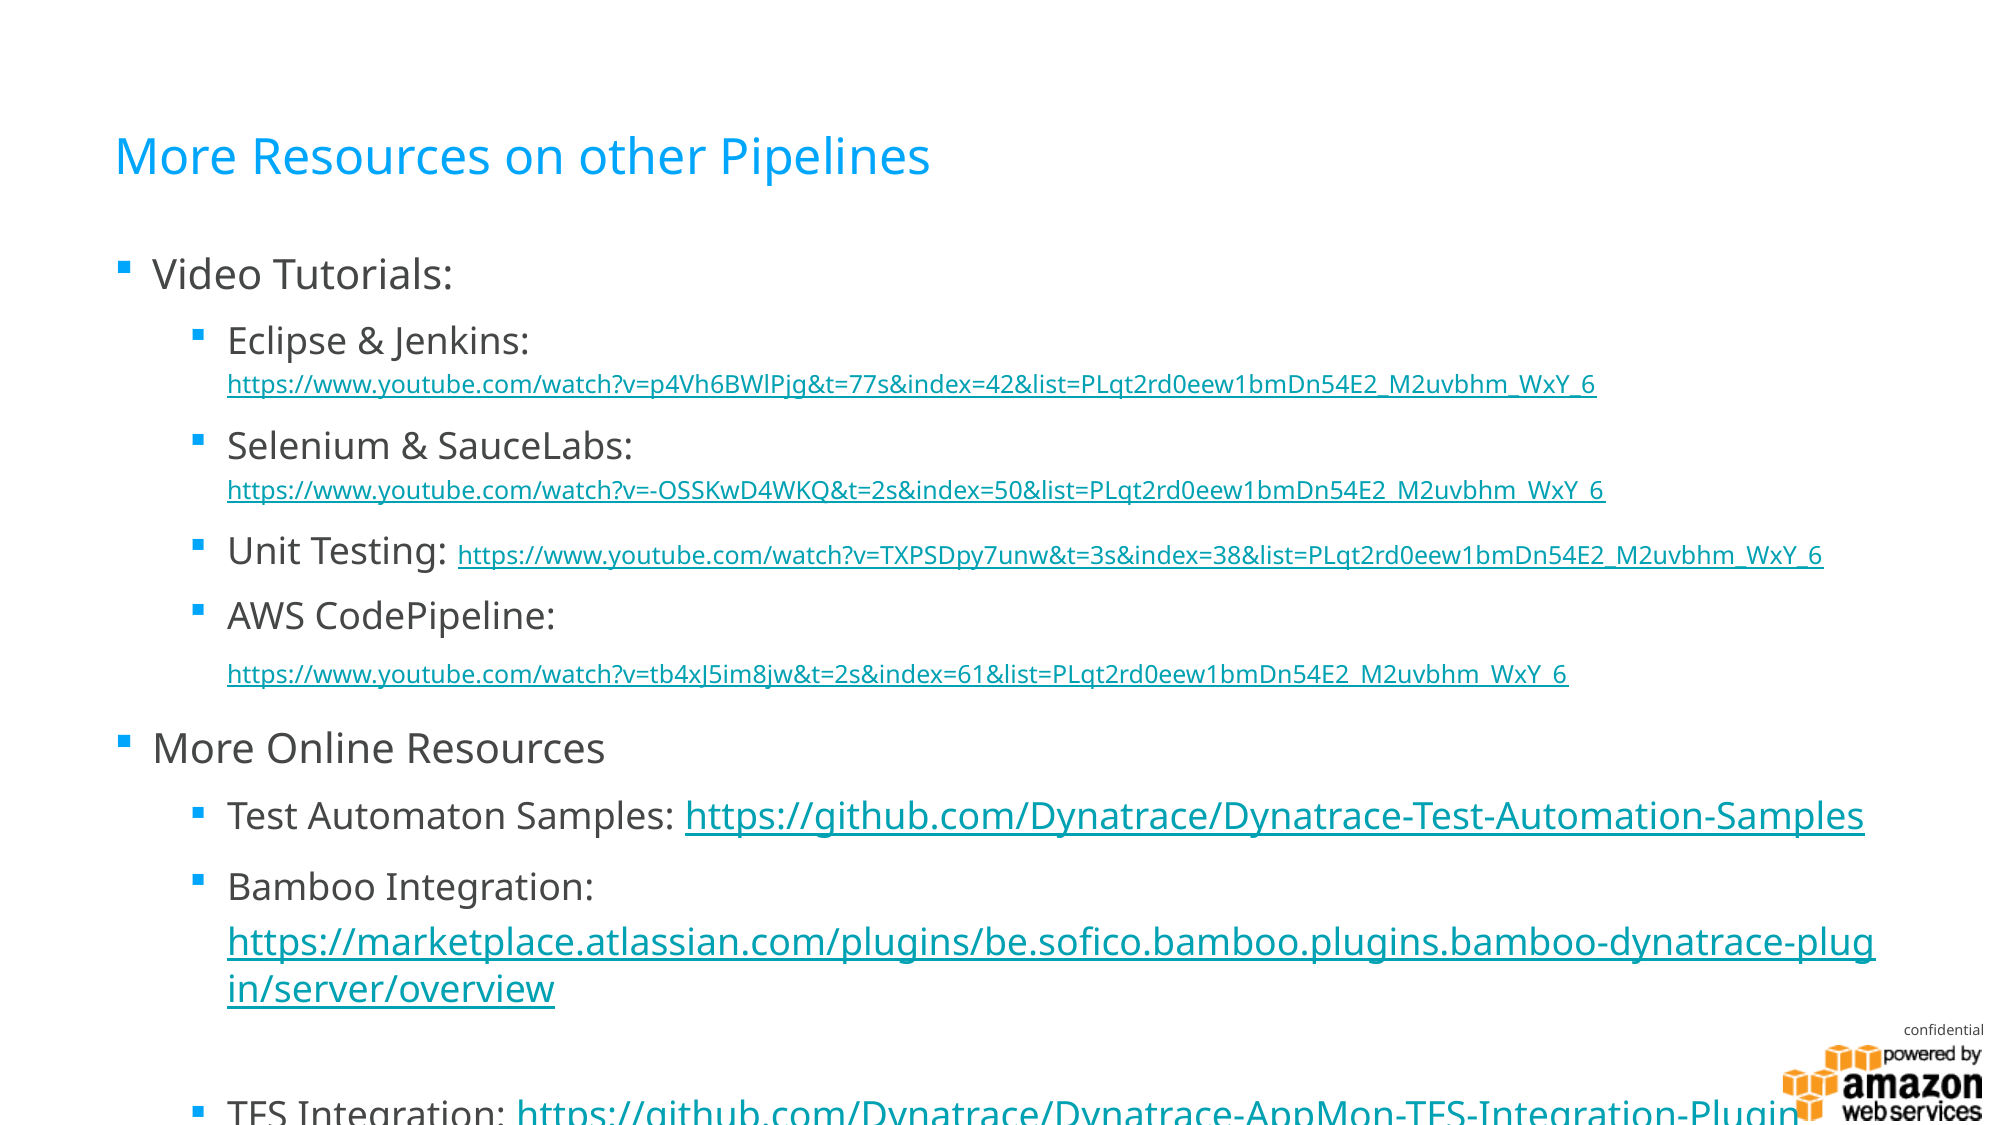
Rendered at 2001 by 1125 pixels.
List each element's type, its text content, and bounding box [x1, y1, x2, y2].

picture [1782, 1045, 1982, 1121]
list Video Tutorials: Eclipse & Jenkins: https://www.youtube.com/watch?v=p4Vh6BWlPjg&t=77s&index=42&list=PLqt2rd0eew1bmDn54E2_M2uvbhm_WxY_6 Selenium & SauceLabs: https://www.youtube.com/watch?v=-OSSKwD4WKQ&t=2s&index=50&list=PLqt2rd0eew1bmDn54E2_M2uvbhm_WxY_6 Unit Testing: https://www.youtube.com/watch?v=TXPSDpy7unw&t=3s&index=38&list=PLqt2rd0eew1bmDn54E2_M2uvbhm_WxY_6 AWS CodePipeline: https://www.youtube.com/watch?v=tb4xJ5im8jw&t=2s&index=61&list=PLqt2rd0eew1bmDn54E2_M2uvbhm_WxY_6 More Online Resources Test Automaton Samples: https://github.com/Dynatrace/Dynatrace-Test-Automation-Samples Bamboo Integration: https://marketplace.atlassian.com/plugins/be.sofico.bamboo.plugins.bamboo-dynatrace-plugin/server/overview TFS Integration: https://github.com/Dynatrace/Dynatrace-AppMon-TFS-Integration-Plugin Load Testing Comparison Plugin: https://community.dynatrace.com/community/display/DL/Performance+Signature+Plugin [114, 237, 1882, 989]
title More Resources on other Pipelines [114, 93, 1882, 204]
